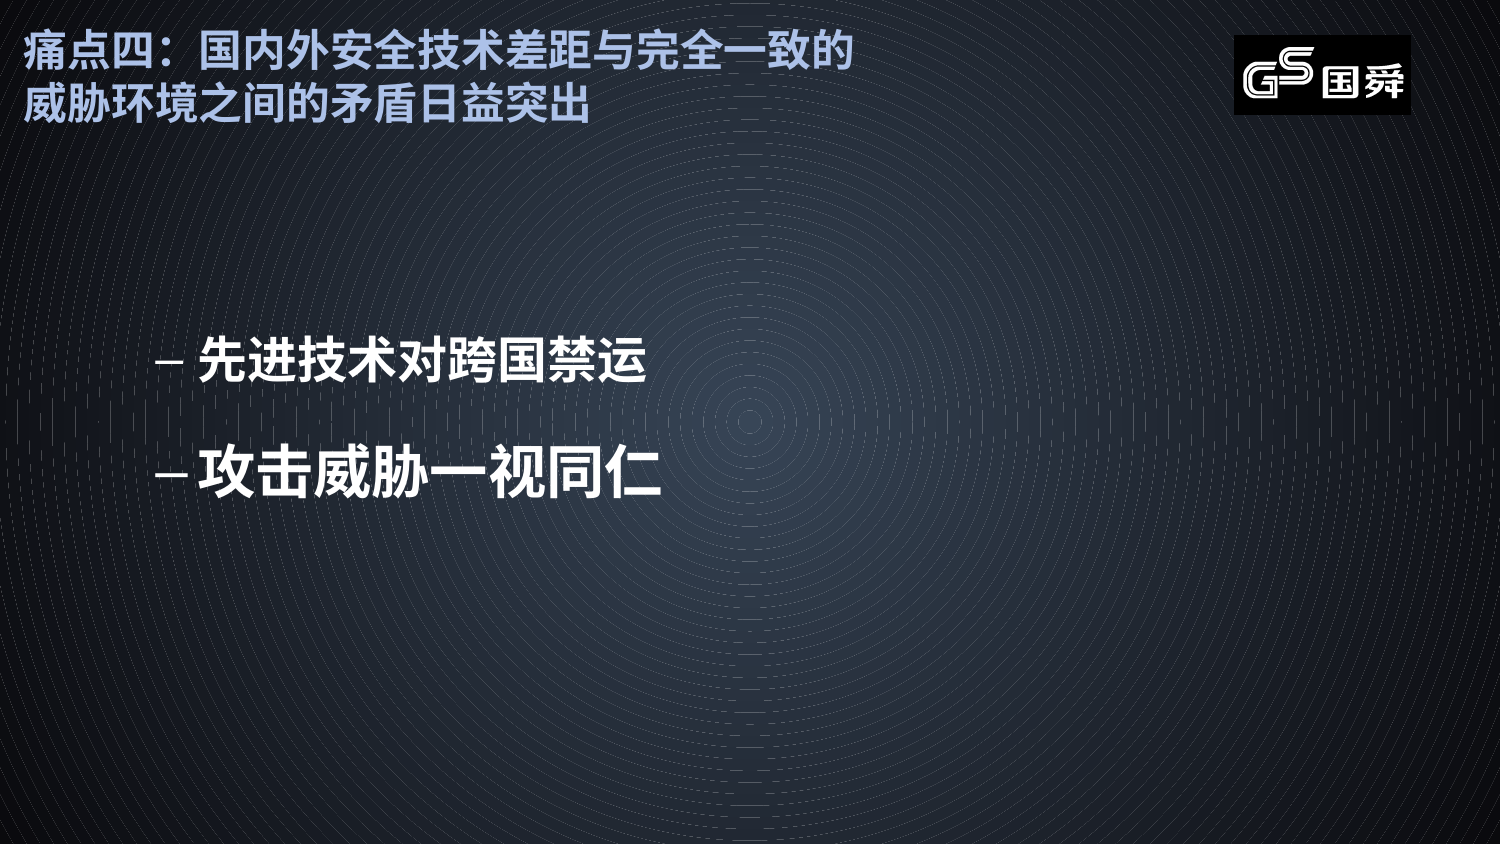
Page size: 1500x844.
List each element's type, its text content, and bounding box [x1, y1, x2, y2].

text_box 痛点四：国内外安全技术差距与完全一致的 威胁环境之间的矛盾日益突出 [12, 17, 1447, 115]
picture [1233, 35, 1411, 116]
list 先进技术对跨国禁运 攻击威胁一视同仁 [75, 291, 1425, 713]
